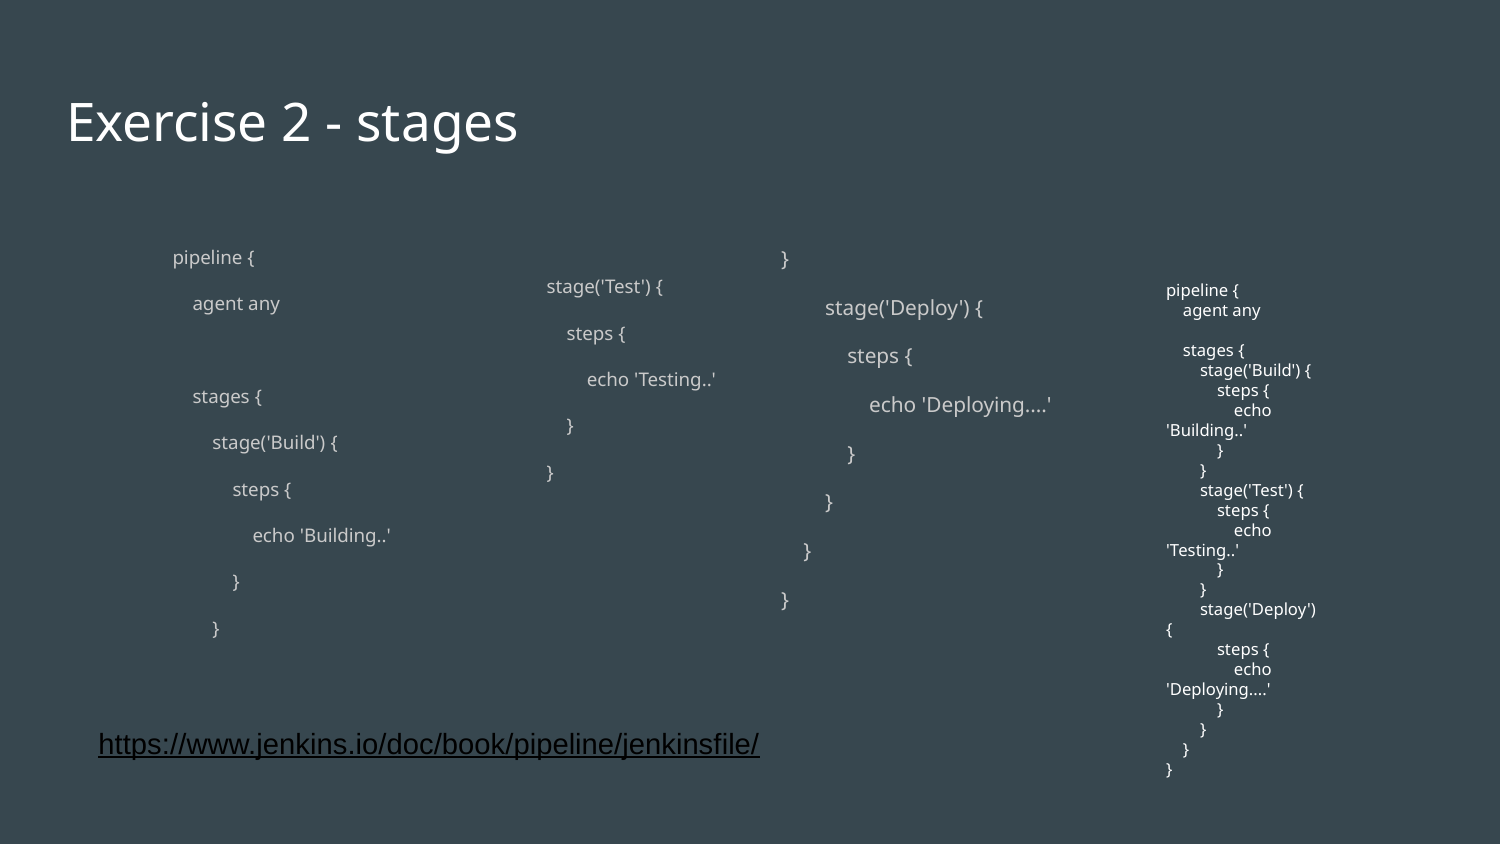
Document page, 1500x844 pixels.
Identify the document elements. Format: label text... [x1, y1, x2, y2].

text_box pipeline { agent any stages { stage('Build') { steps { echo 'Building..' } } stage('Test') { steps { echo 'Testing..' } } stage('Deploy') { steps { echo 'Deploying....' } } } } [1150, 264, 1341, 794]
list } stage('Deploy') { steps { echo 'Deploying....' } } } } [766, 232, 1190, 711]
text_box https://www.jenkins.io/doc/book/pipeline/jenkinsfile/ [83, 710, 915, 775]
title Exercise 2 - stages [51, 72, 1449, 167]
list pipeline { agent any stages { stage('Build') { steps { echo 'Building..' } } [157, 232, 447, 710]
list stage('Test') { steps { echo 'Testing..' } } [491, 214, 915, 693]
